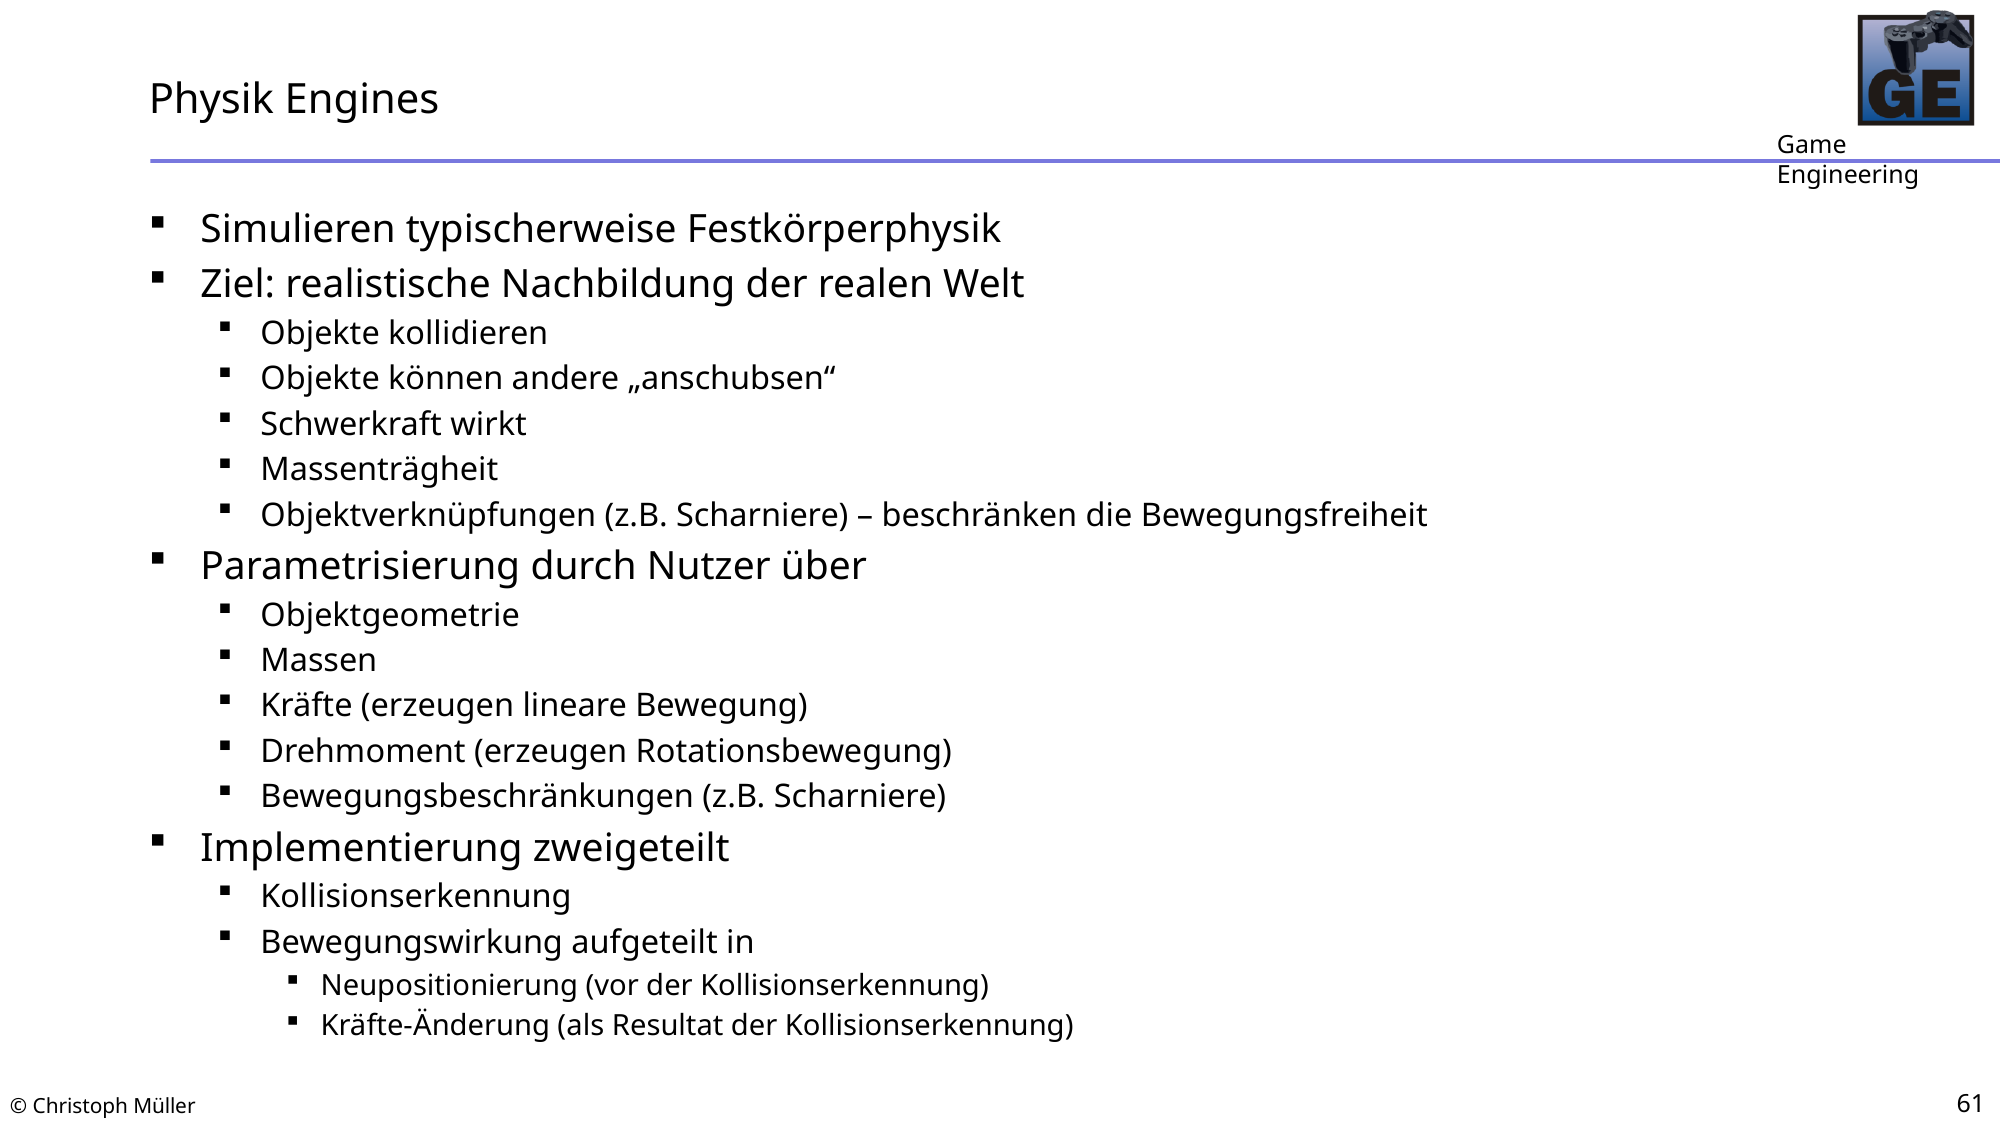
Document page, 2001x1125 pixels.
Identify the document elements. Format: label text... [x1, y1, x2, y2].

list Simulieren typischerweise Festkörperphysik Ziel: realistische Nachbildung der realen Welt Objekte kollidieren Objekte können andere „anschubsen“ Schwerkraft wirkt Massenträgheit Objektverknüpfungen (z.B. Scharniere) – beschränken die Bewegungsfreiheit Parametrisierung durch Nutzer über Objektgeometrie Massen Kräfte (erzeugen lineare Bewegung) Drehmoment (erzeugen Rotationsbewegung) Bewegungsbeschränkungen (z.B. Scharniere) Implementierung zweigeteilt Kollisionserkennung Bewegungswirkung aufgeteilt in Neupositionierung (vor der Kollisionserkennung) Kräfte-Änderung (als Resultat der Kollisionserkennung) [133, 196, 1867, 1059]
title Physik Engines [133, 42, 1236, 151]
picture [1850, 8, 1981, 132]
